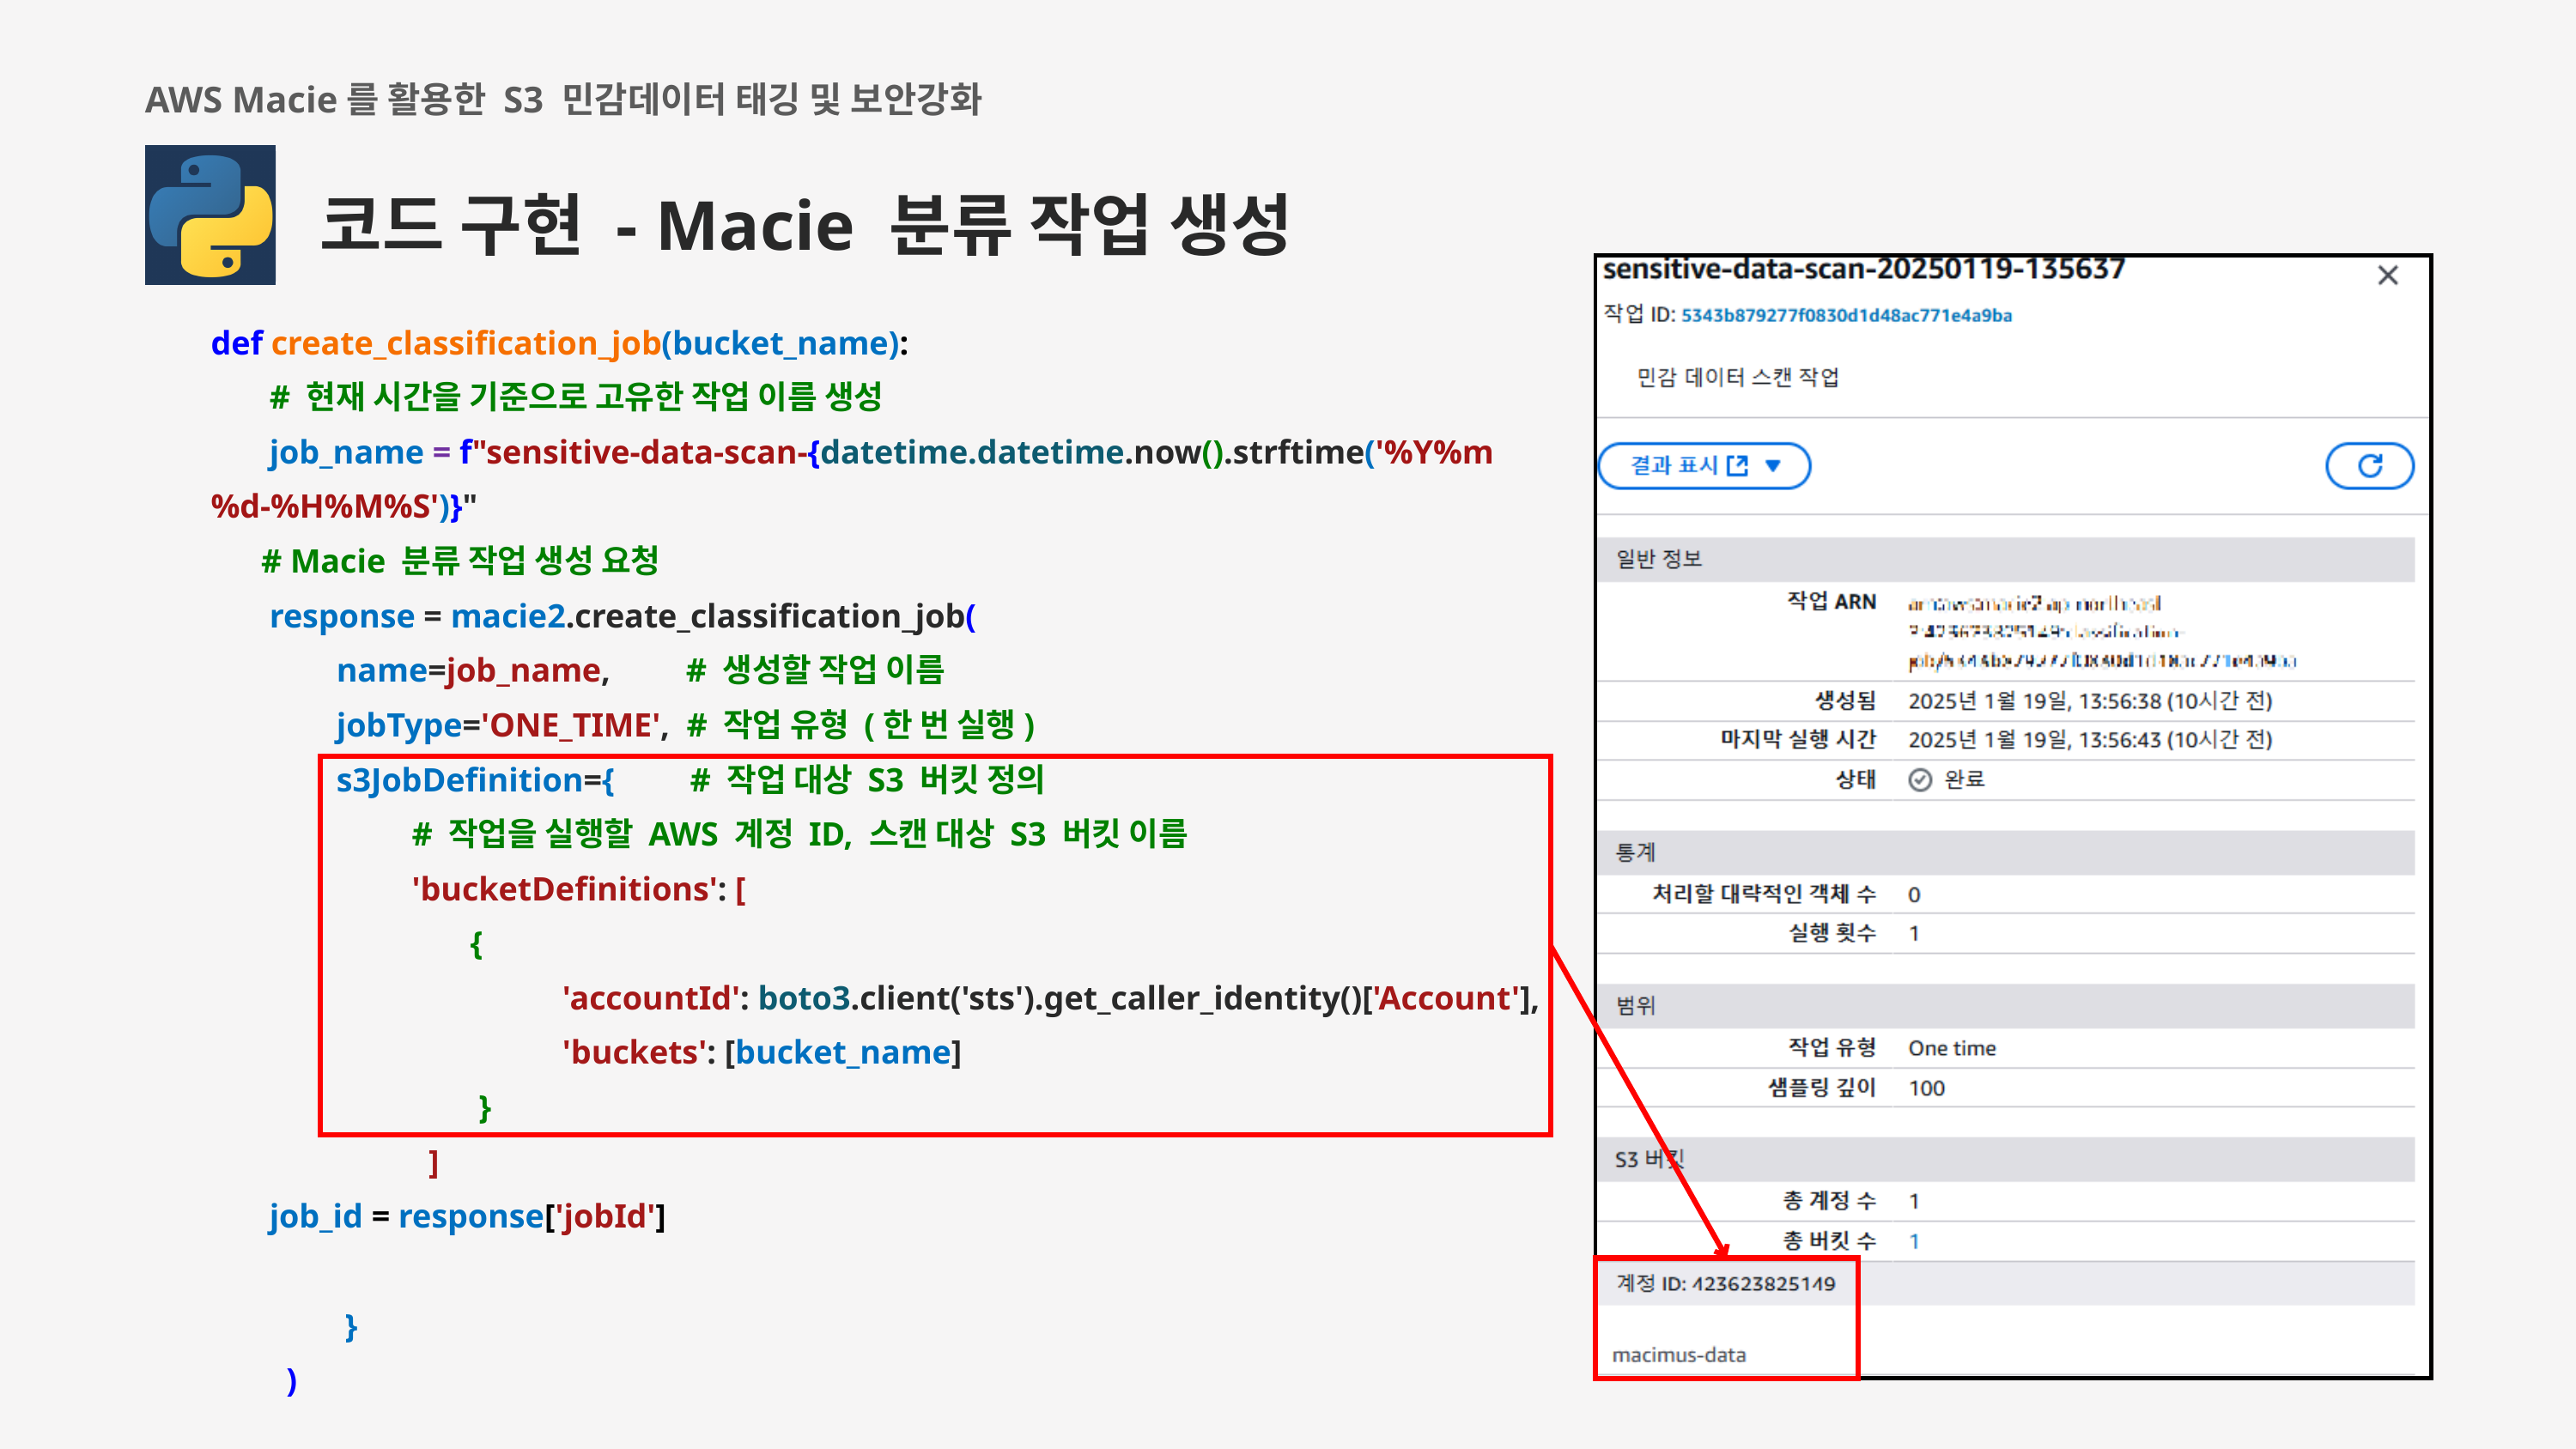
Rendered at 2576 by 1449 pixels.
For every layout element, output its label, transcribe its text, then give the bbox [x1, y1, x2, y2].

text_box def create_classification_job(bucket_name): # 현재 시간을 기준으로 고유한 작업 이름 생성 job_name = f"sensitive-data-scan-{datetime.datetime.now().strftime('%Y%m%d-%H%M%S')}" # Macie 분류 작업 생성 요청 response = macie2.create_classification_job( name=job_name, # 생성할 작업 이름 jobType='ONE_TIME', # 작업 유형 (한 번 실행) s3JobDefinition={ # 작업 대상 S3 버킷 정의 # 작업을 실행할 AWS 계정 ID, 스캔 대상 S3 버킷 이름 'bucketDefinitions': [ { 'accountId': boto3.client('sts').get_caller_identity()['Account'], 'buckets': [bucket_name] } ] job_id = response['jobId'] } ) [210, 306, 1551, 1449]
text_box [1595, 255, 2432, 1379]
text_box 코드 구현 - Macie 분류 작업 생성 [319, 149, 1832, 264]
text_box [144, 144, 276, 286]
text_box AWS Macie를 활용한 S3 민감데이터 태깅 및 보안강화 [144, 70, 1595, 121]
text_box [319, 755, 1859, 1379]
